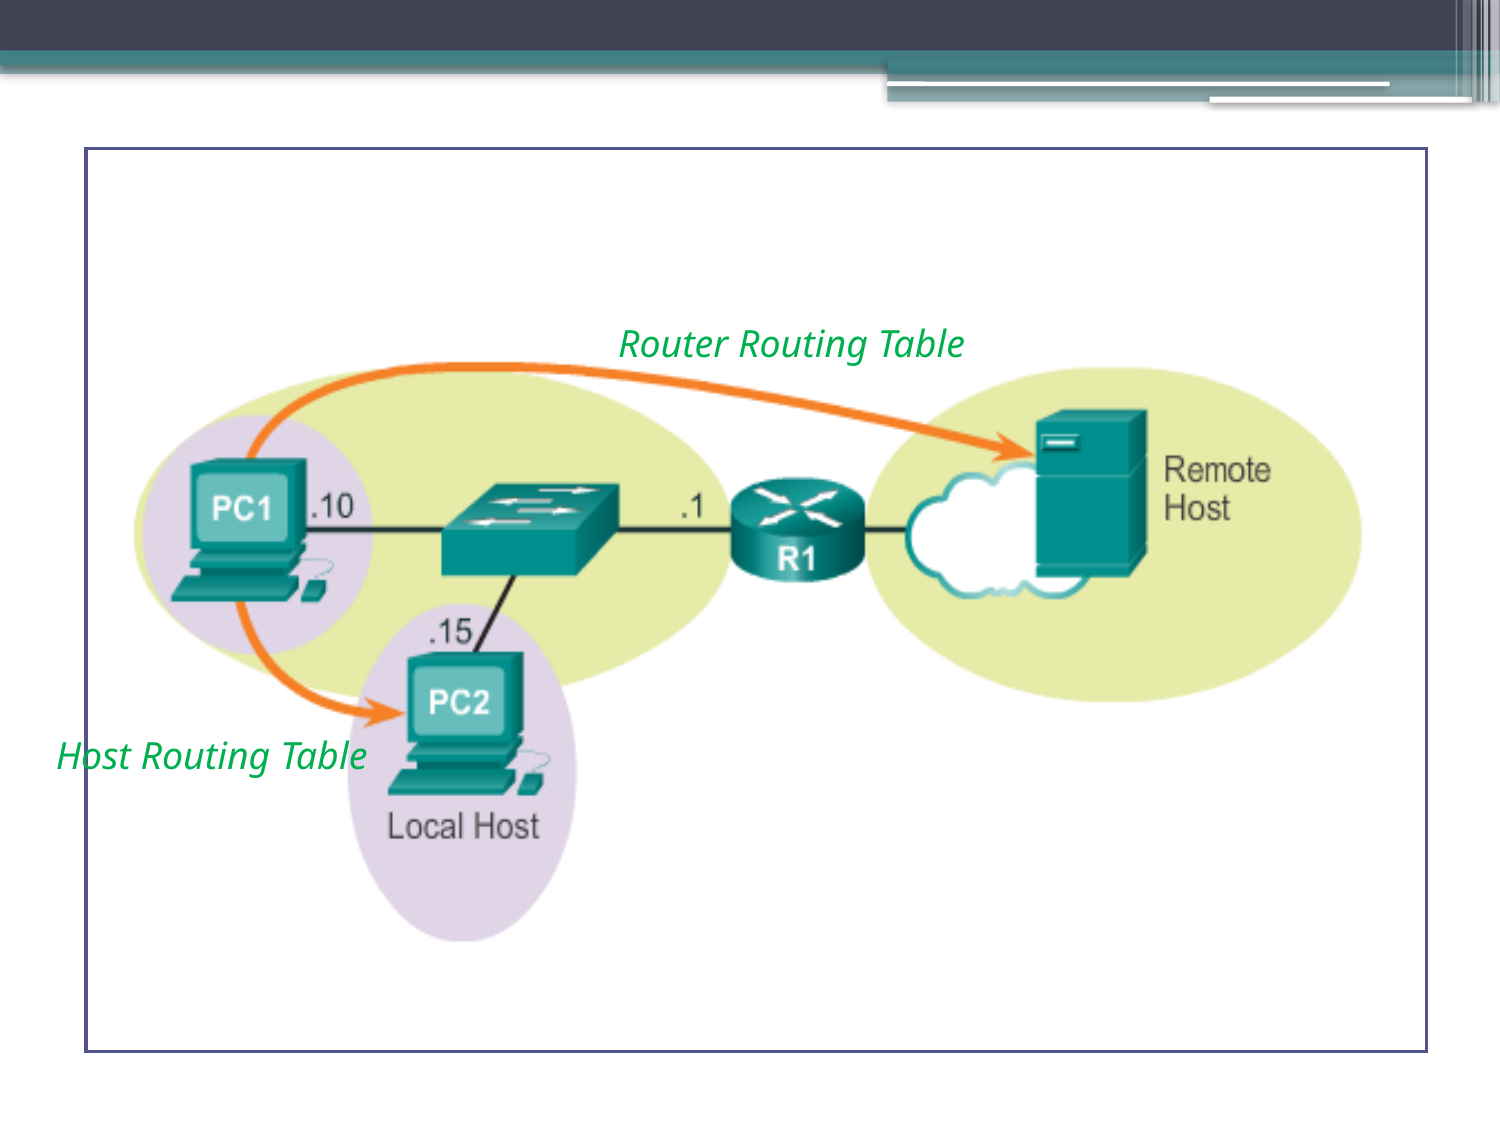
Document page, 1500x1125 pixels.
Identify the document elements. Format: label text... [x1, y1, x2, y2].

picture [87, 149, 1426, 1051]
text_box Host Routing Table [40, 724, 80, 785]
